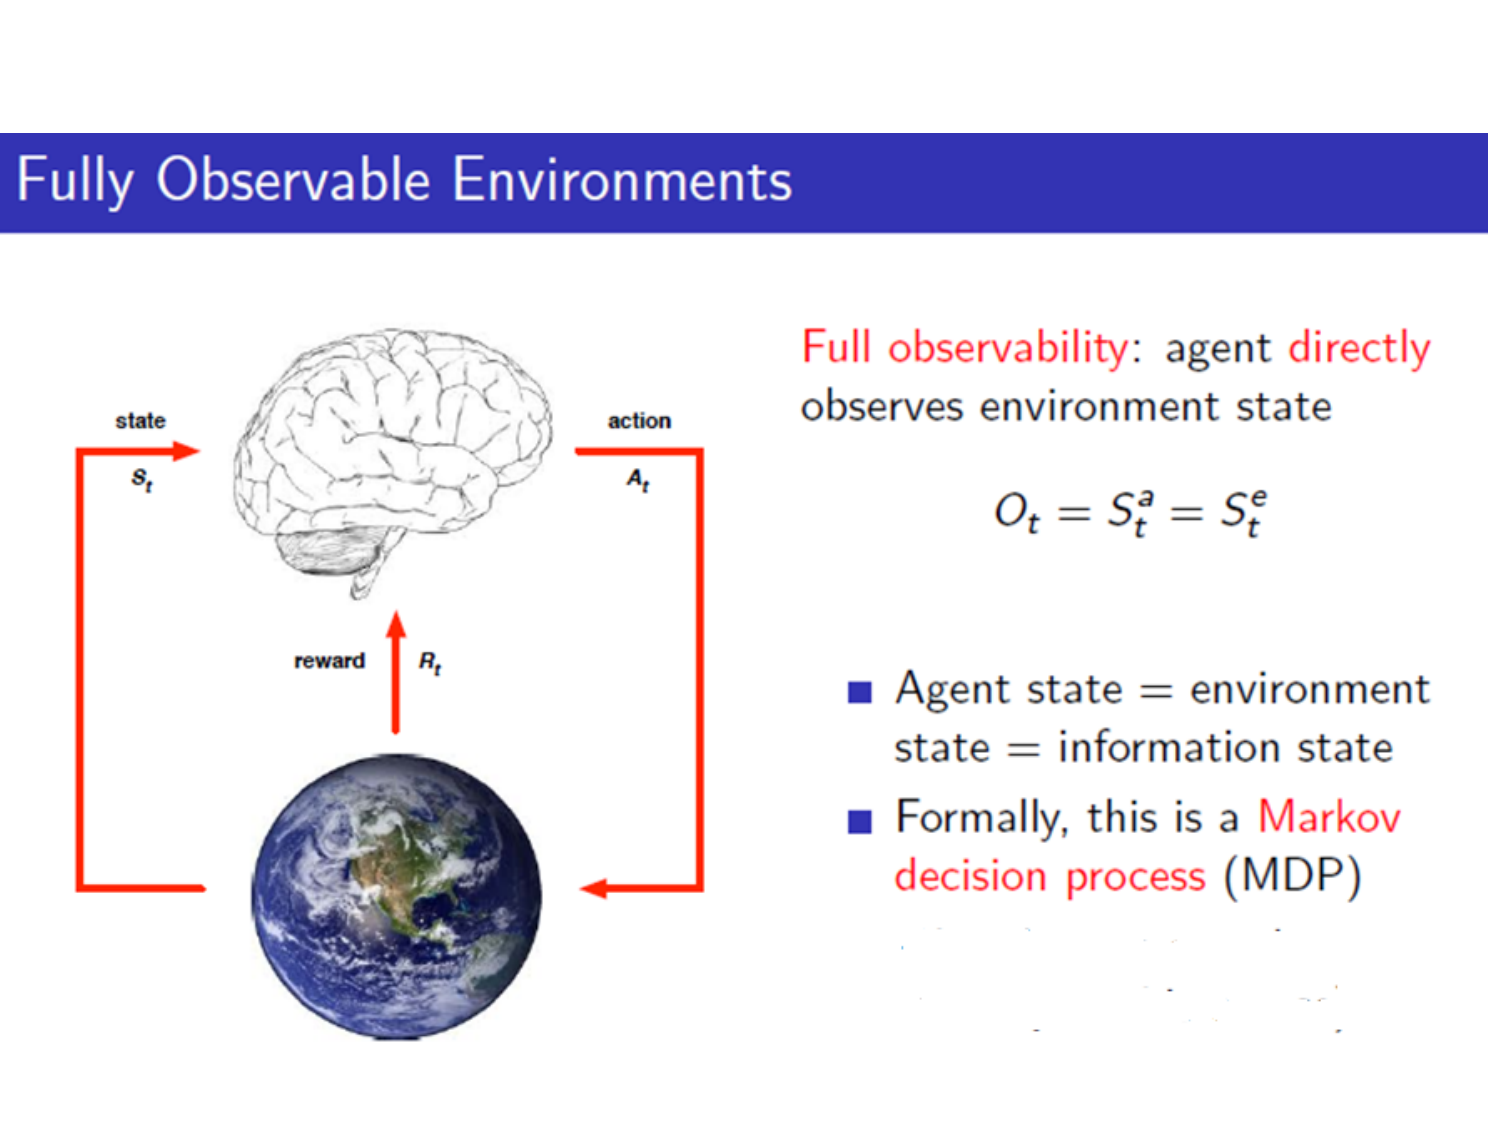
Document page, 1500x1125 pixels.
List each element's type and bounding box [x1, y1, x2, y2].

picture [0, 133, 1488, 1051]
